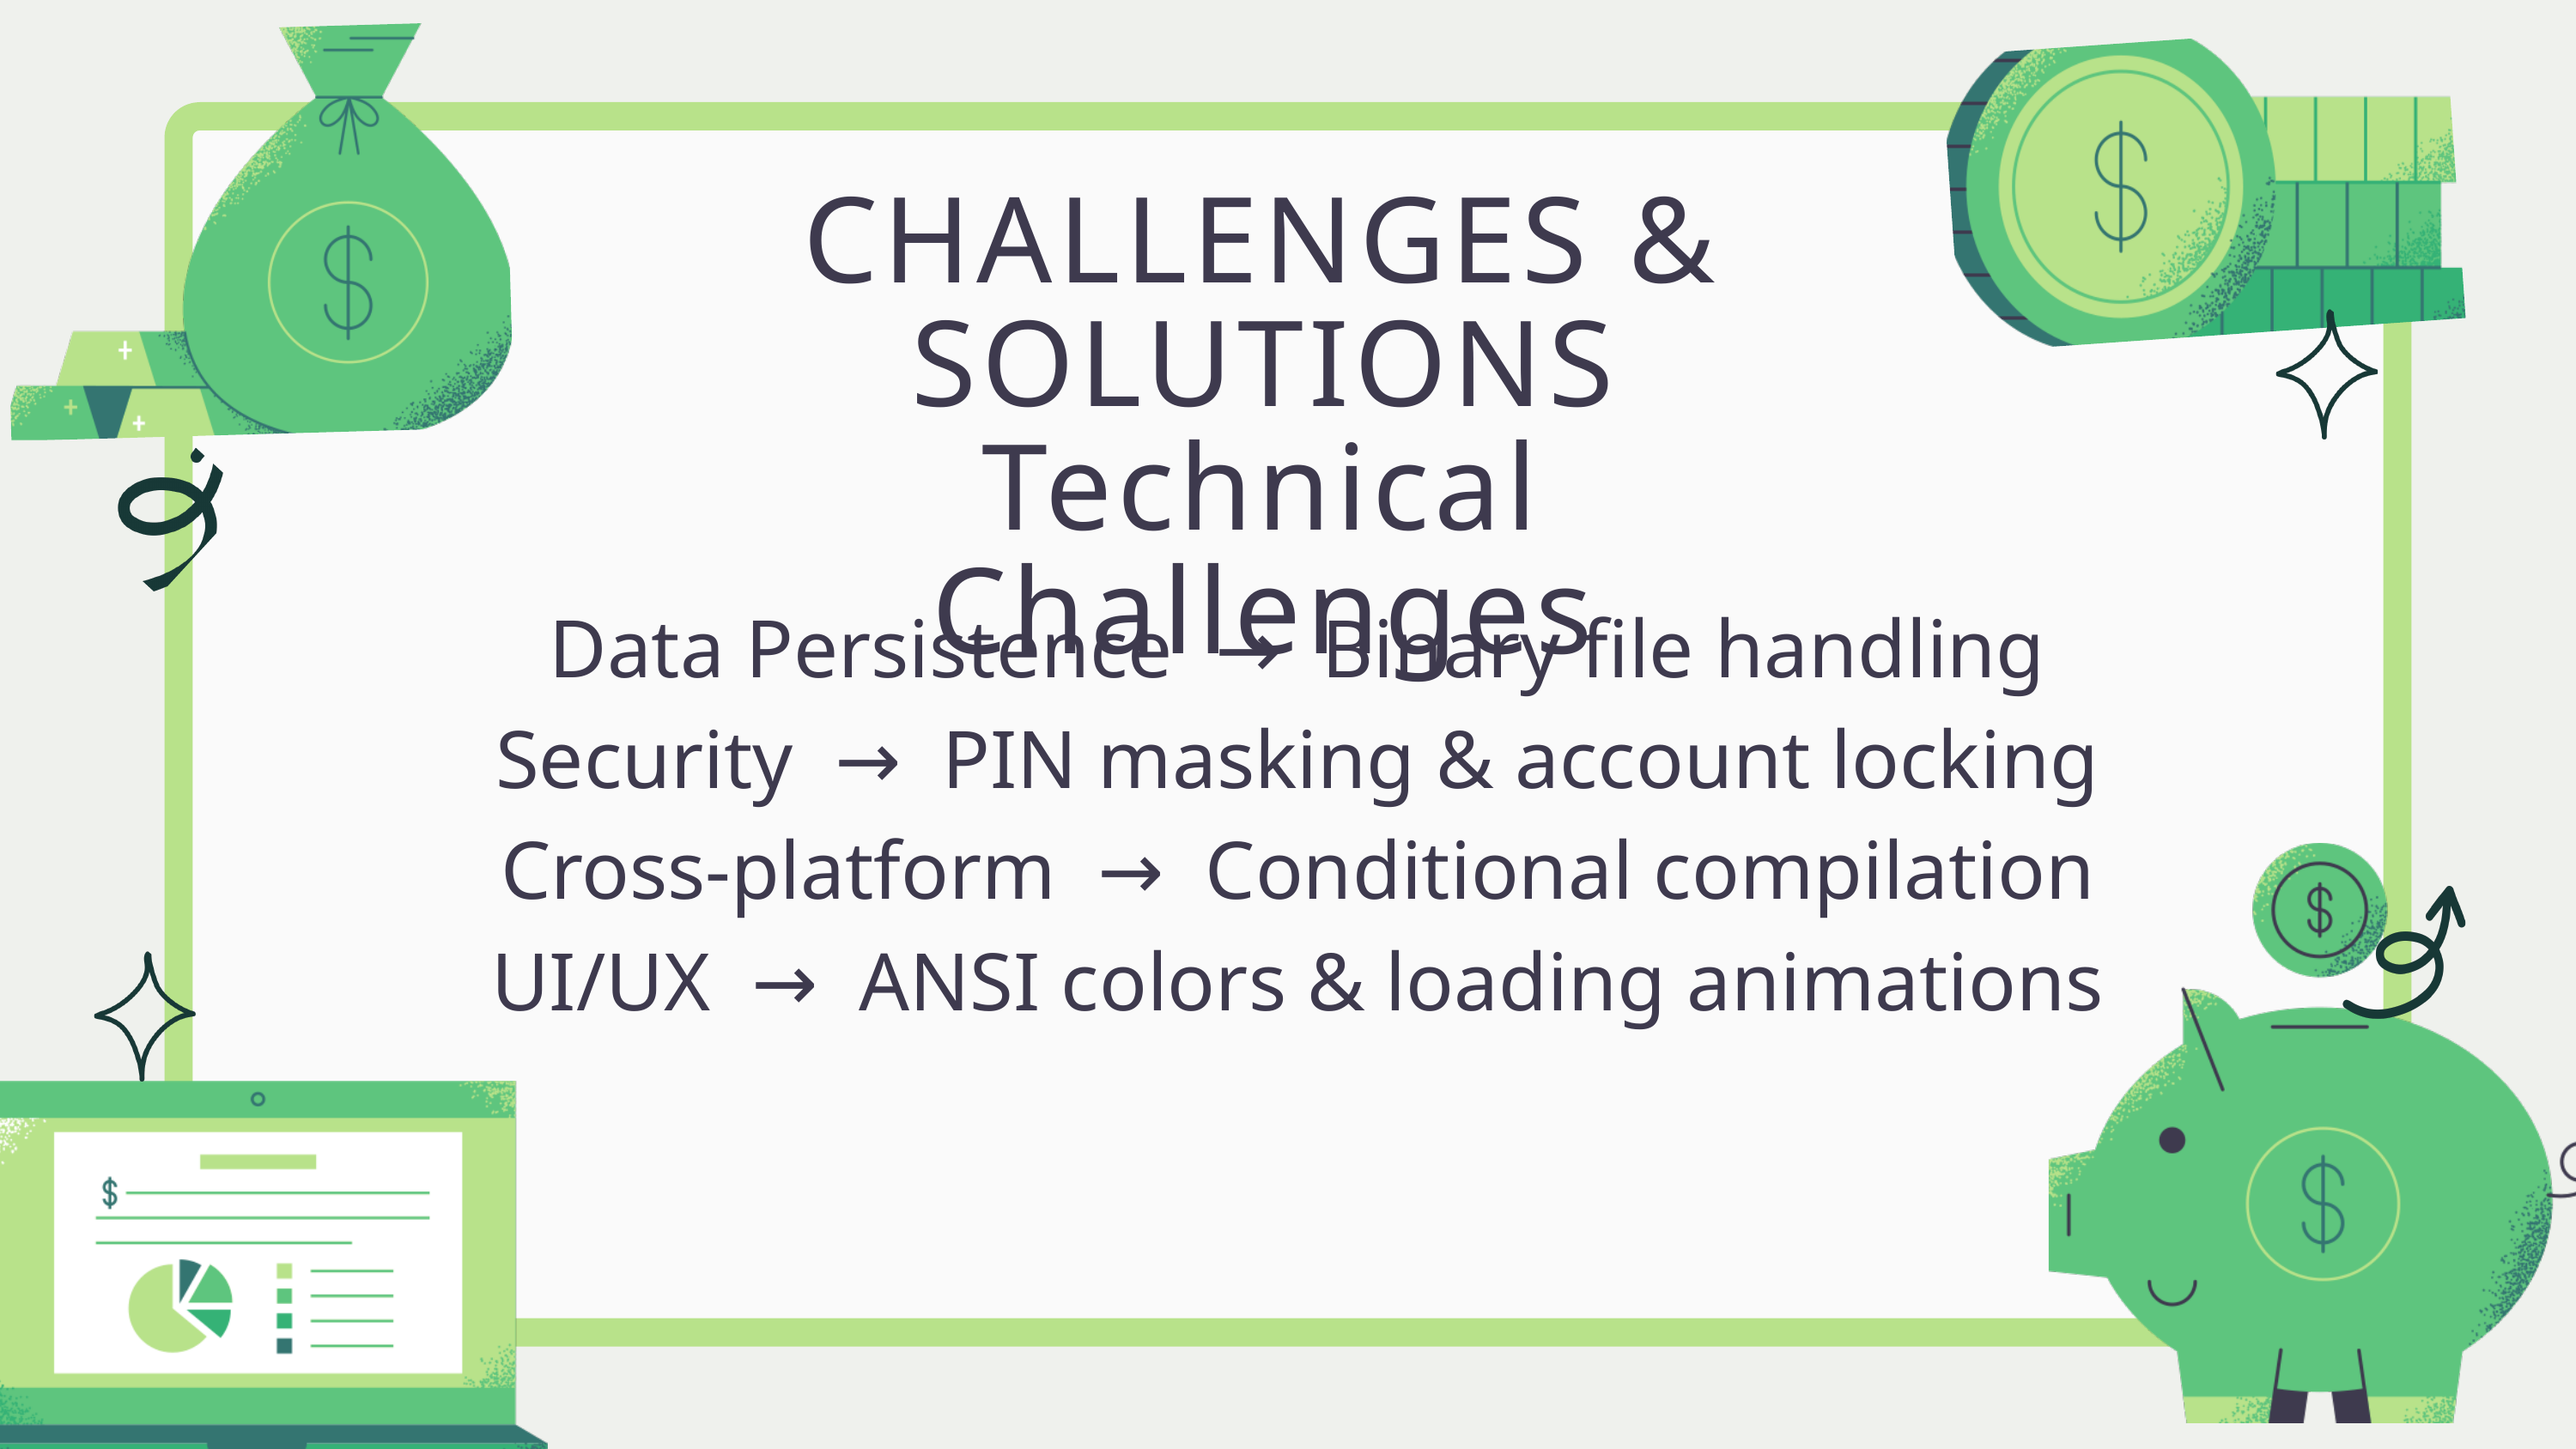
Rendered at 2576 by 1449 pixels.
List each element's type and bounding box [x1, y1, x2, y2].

text_box [0, 1081, 549, 1449]
text_box [178, 116, 2398, 1333]
text_box [68, 413, 173, 597]
text_box [2401, 884, 2466, 1019]
text_box [94, 951, 173, 1082]
text_box [2048, 843, 2576, 1423]
text_box [1941, 21, 2466, 323]
text_box [0, 21, 506, 441]
